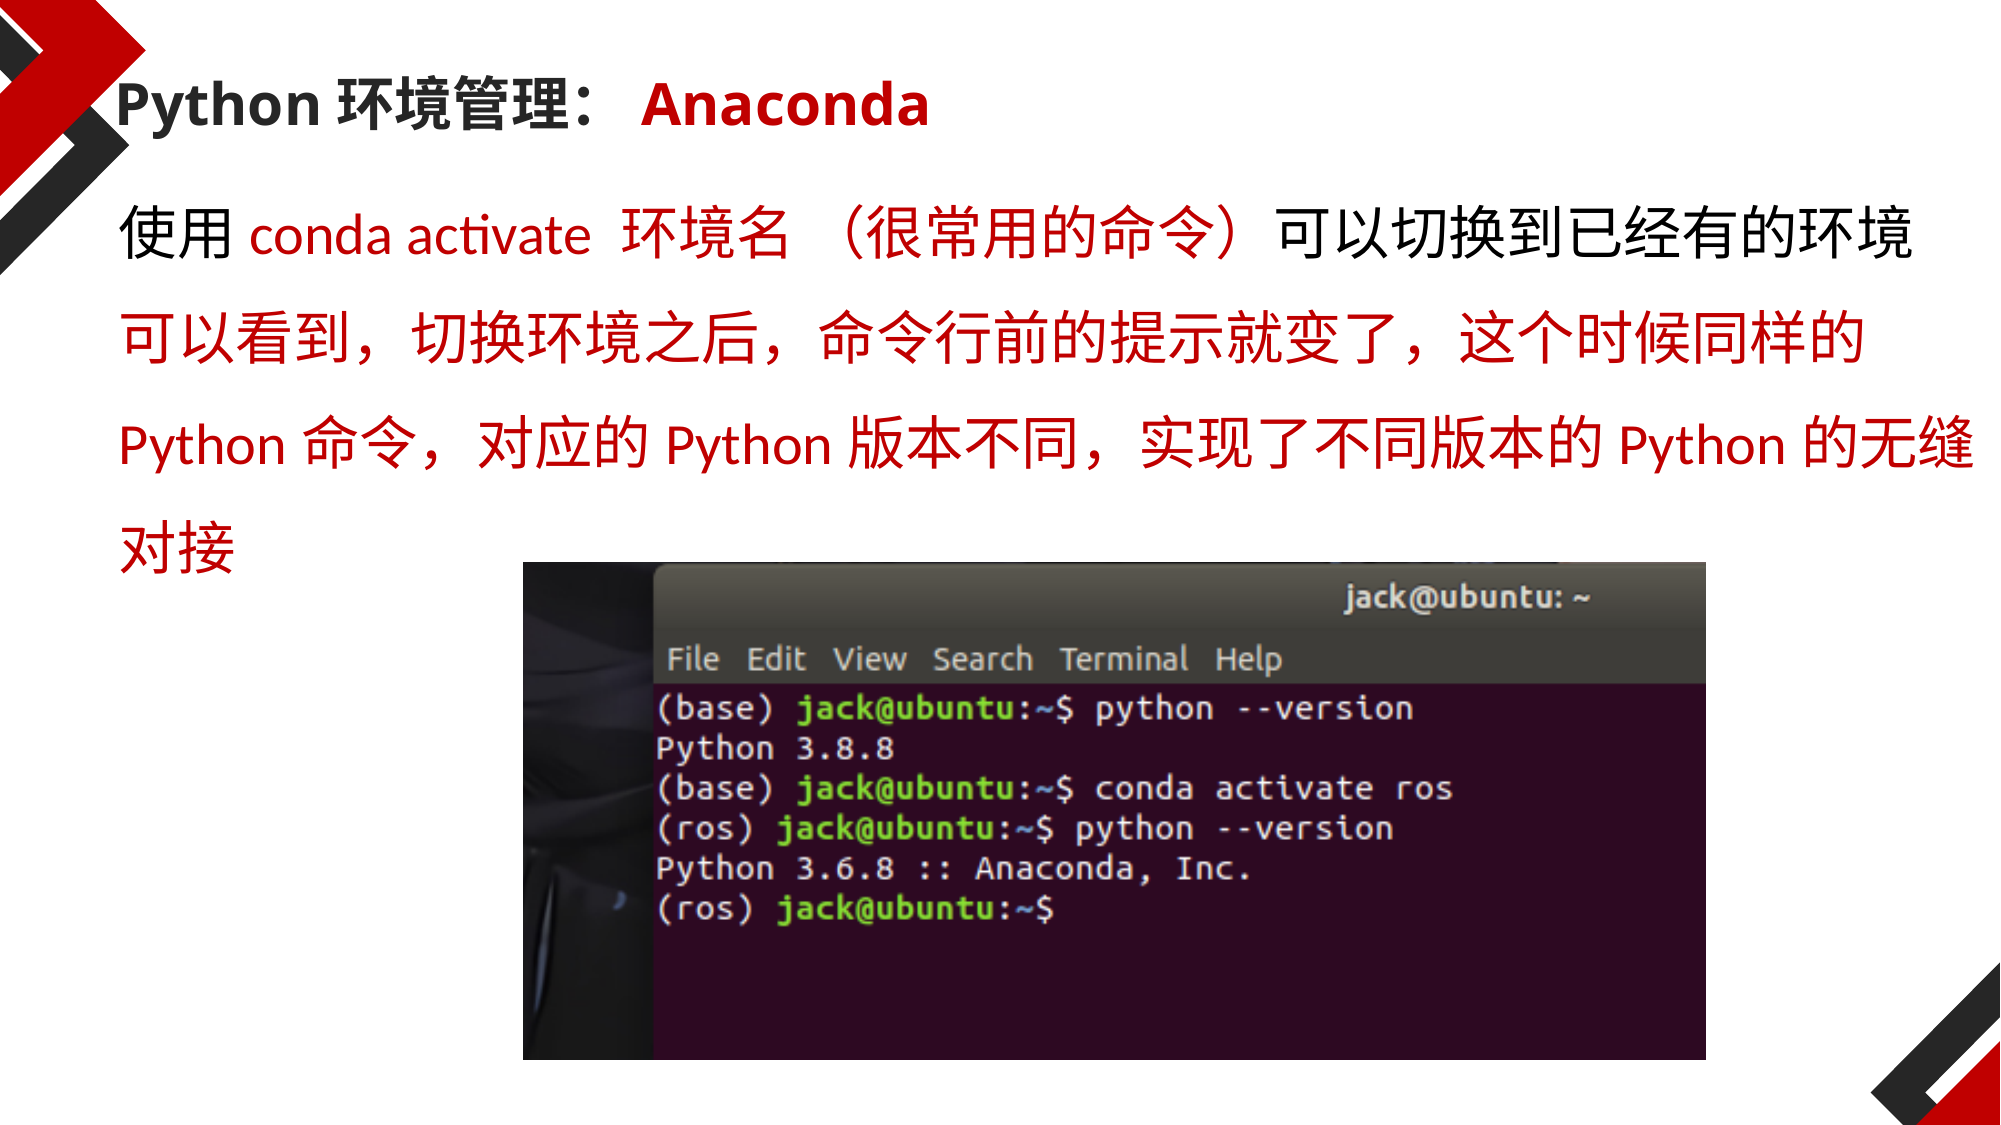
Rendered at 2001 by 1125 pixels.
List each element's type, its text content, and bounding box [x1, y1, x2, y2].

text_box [0, 0, 146, 276]
text_box [1914, 1039, 2000, 1125]
text_box 使用conda activate 环境名 （很常用的命令）可以切换到已经有的环境 可以看到，切换环境之后，命令行前的提示就变了，这个时候同样的Python命令，对应的Python版本不同，实现了不同版本的Python的无缝对接 [104, 153, 2000, 589]
picture [523, 562, 1706, 1060]
text_box [1869, 960, 2000, 1125]
text_box Python环境管理：Anaconda [146, 59, 947, 145]
